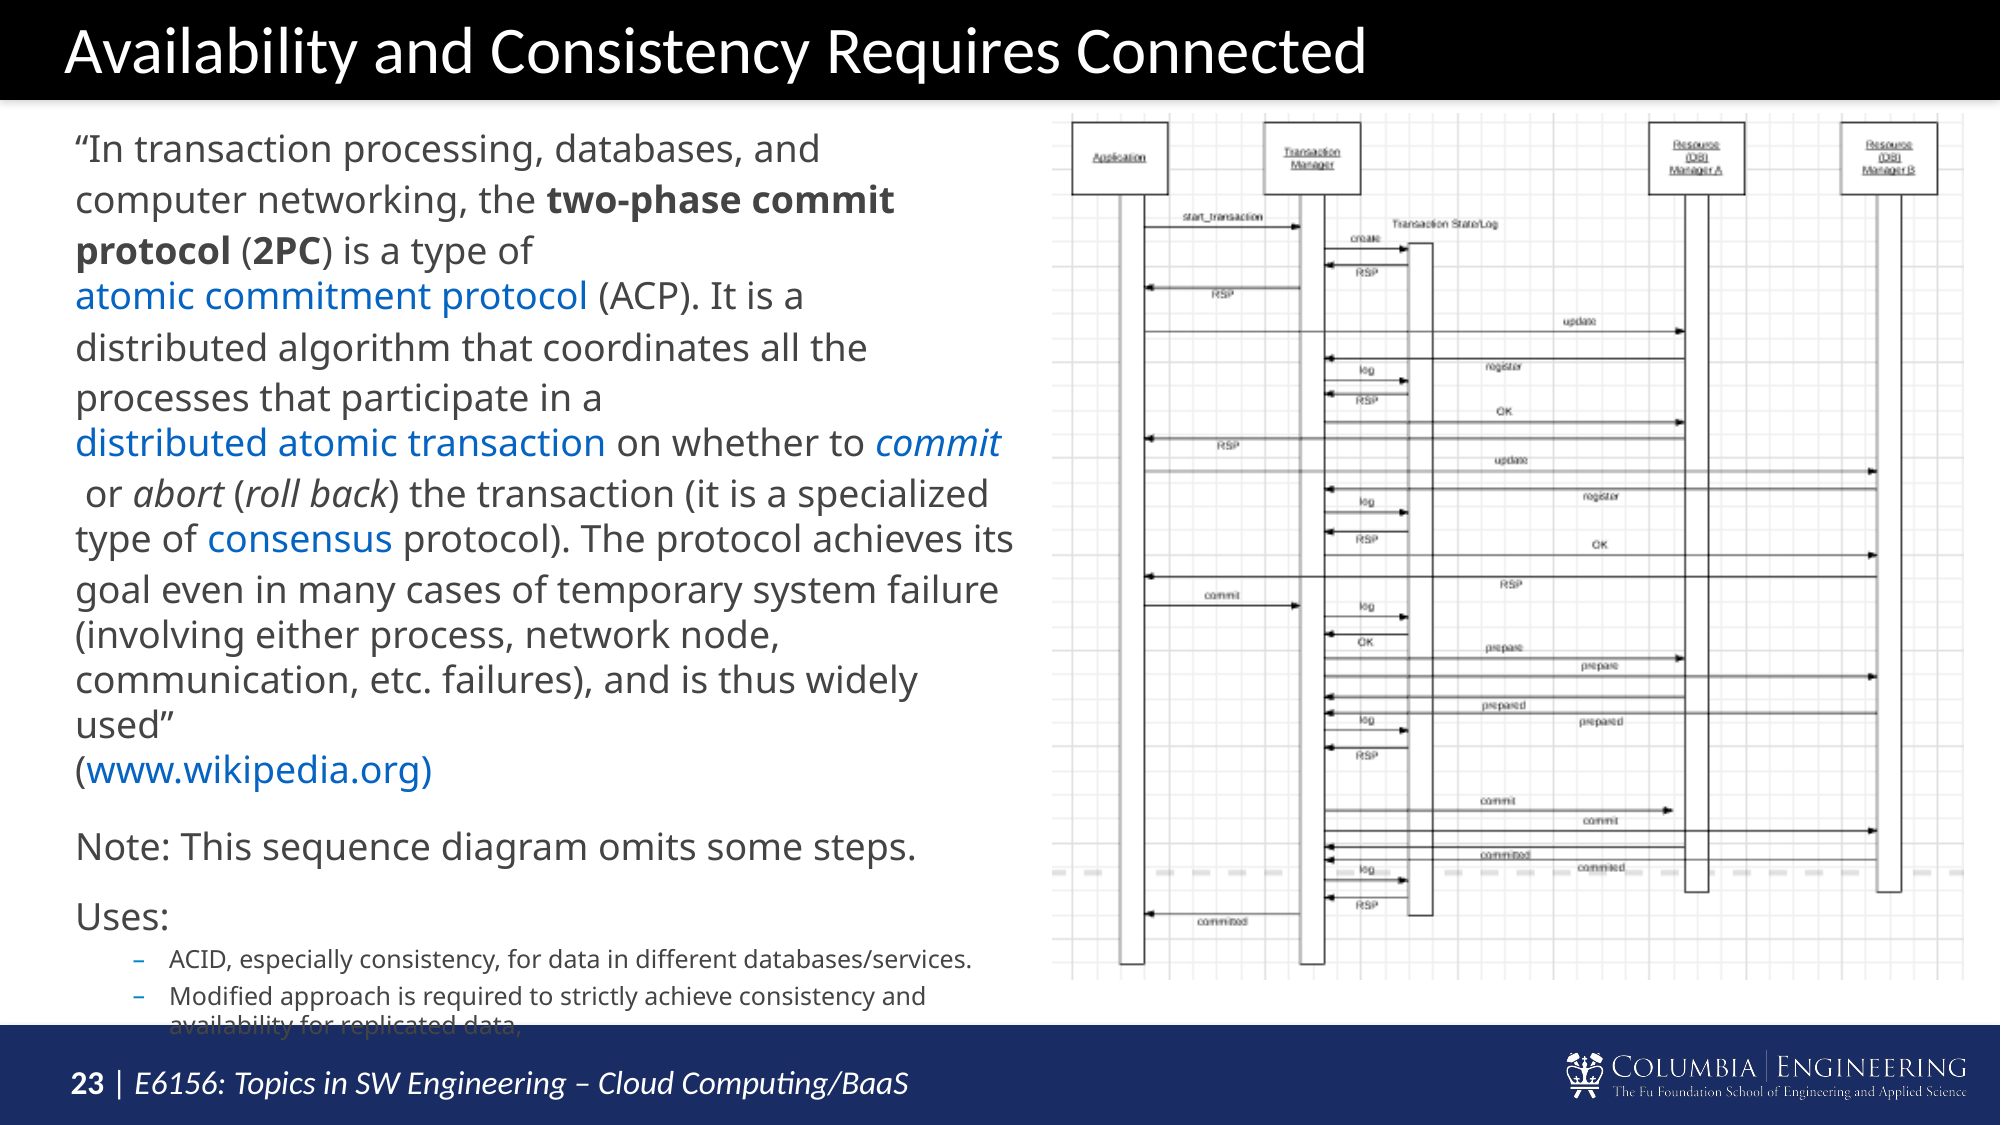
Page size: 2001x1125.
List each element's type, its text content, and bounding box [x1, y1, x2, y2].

text_box Availability and Consistency Requires Connected [50, 0, 1906, 95]
text_box [0, 0, 2000, 100]
text_box 23 | E6156: Topics in SW Engineering – Cloud Computing/BaaS [55, 1027, 1540, 1109]
picture [1052, 113, 1964, 980]
picture [1566, 1050, 1967, 1100]
text_box “In transaction processing, databases, and computer networking, the two-phase commit protocol (2PC) is a type of atomic commitment protocol (ACP). It is a distributed algorithm that coordinates all the processes that participate in a distributed atomic transaction on whether to commit or abort (roll back) the transaction (it is a specialized type of consensus protocol). The protocol achieves its goal even in many cases of temporary system failure (involving either process, network node, communication, etc. failures), and is thus widely used” (www.wikipedia.org) Note: This sequence diagram omits some steps. Uses: ACID, especially consistency, for data in different databases/services. Modified approach is required to strictly achieve consistency and availability for replicated data, [75, 125, 1016, 1002]
text_box [0, 1025, 2000, 1125]
